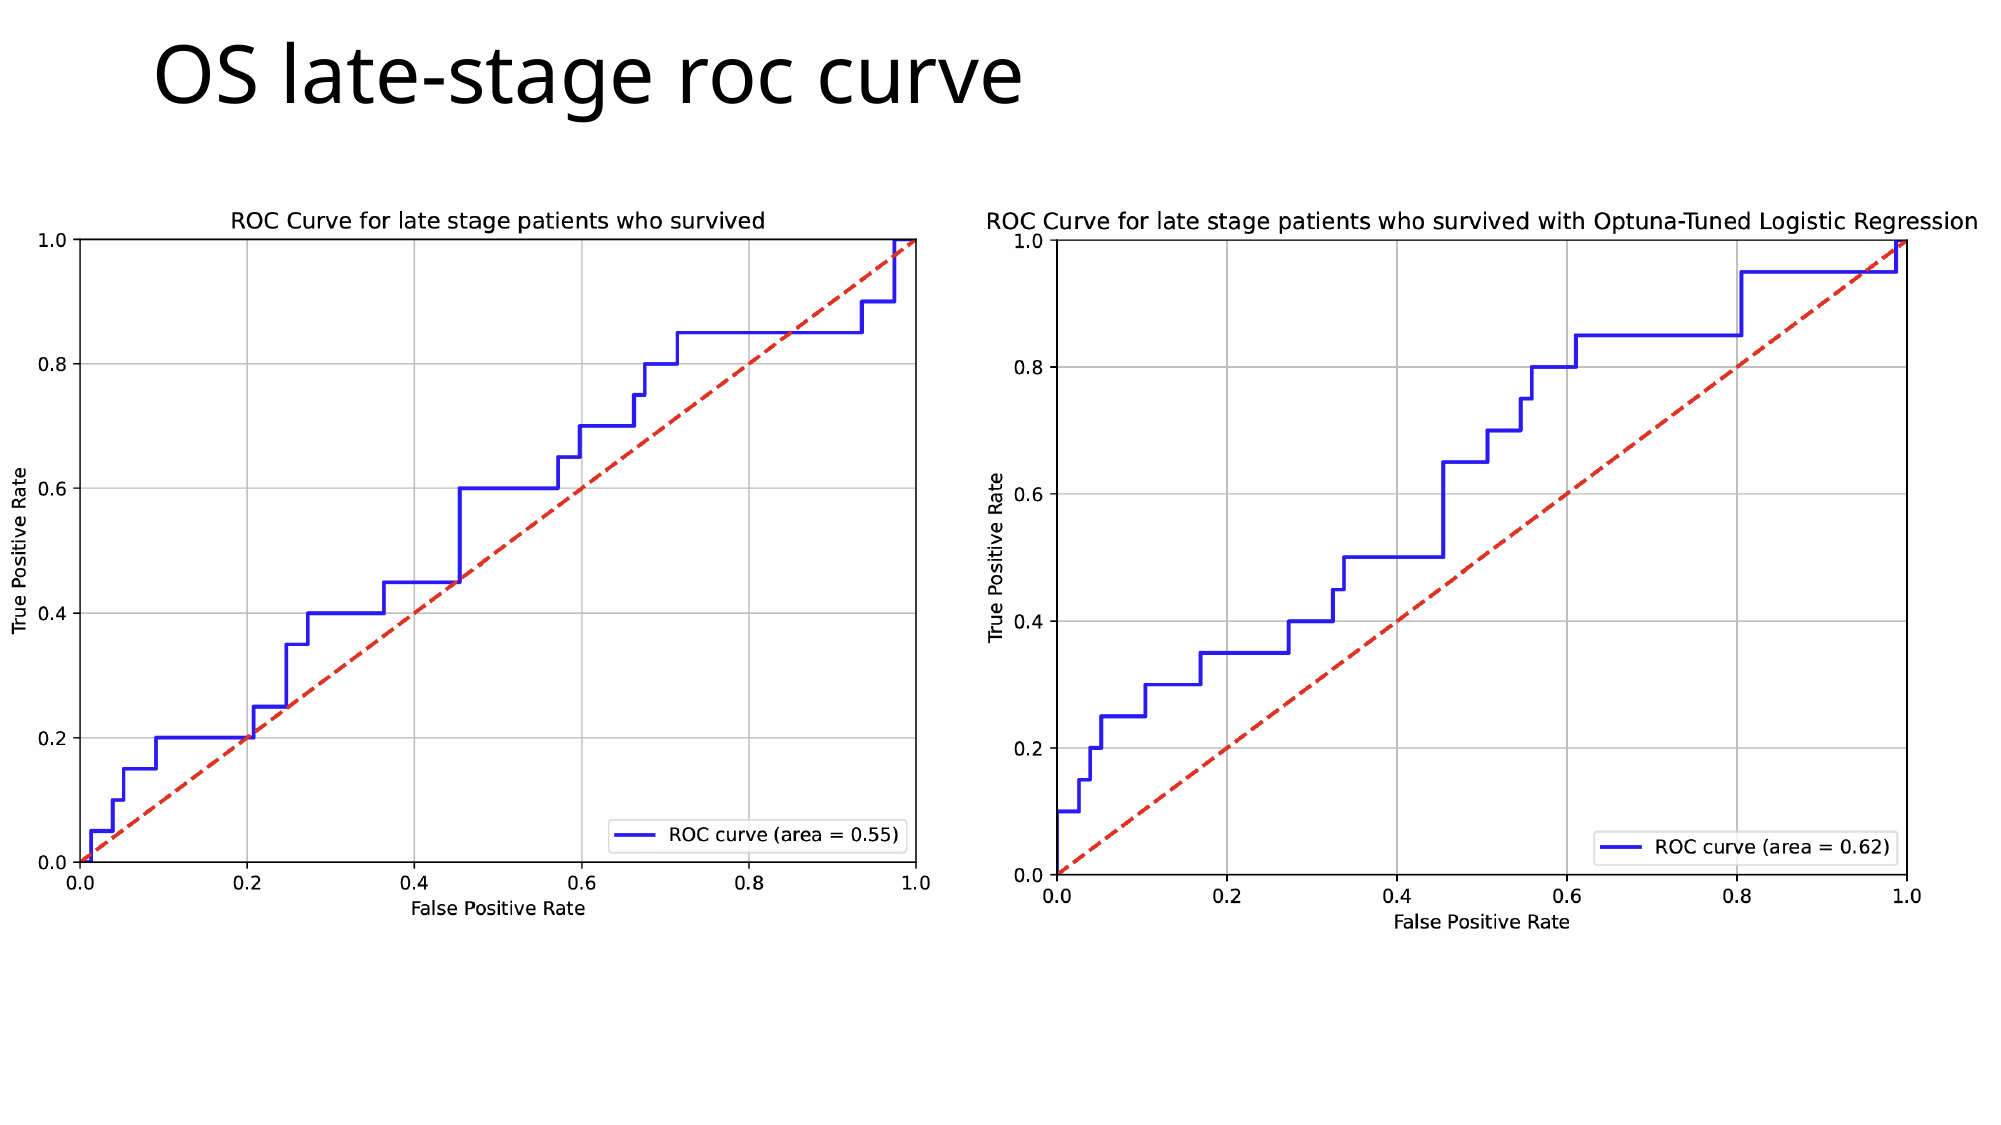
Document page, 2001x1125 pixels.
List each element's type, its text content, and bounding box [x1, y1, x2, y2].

title OS late-stage roc curve [137, 25, 1863, 129]
picture [0, 197, 944, 928]
picture [973, 197, 1987, 941]
